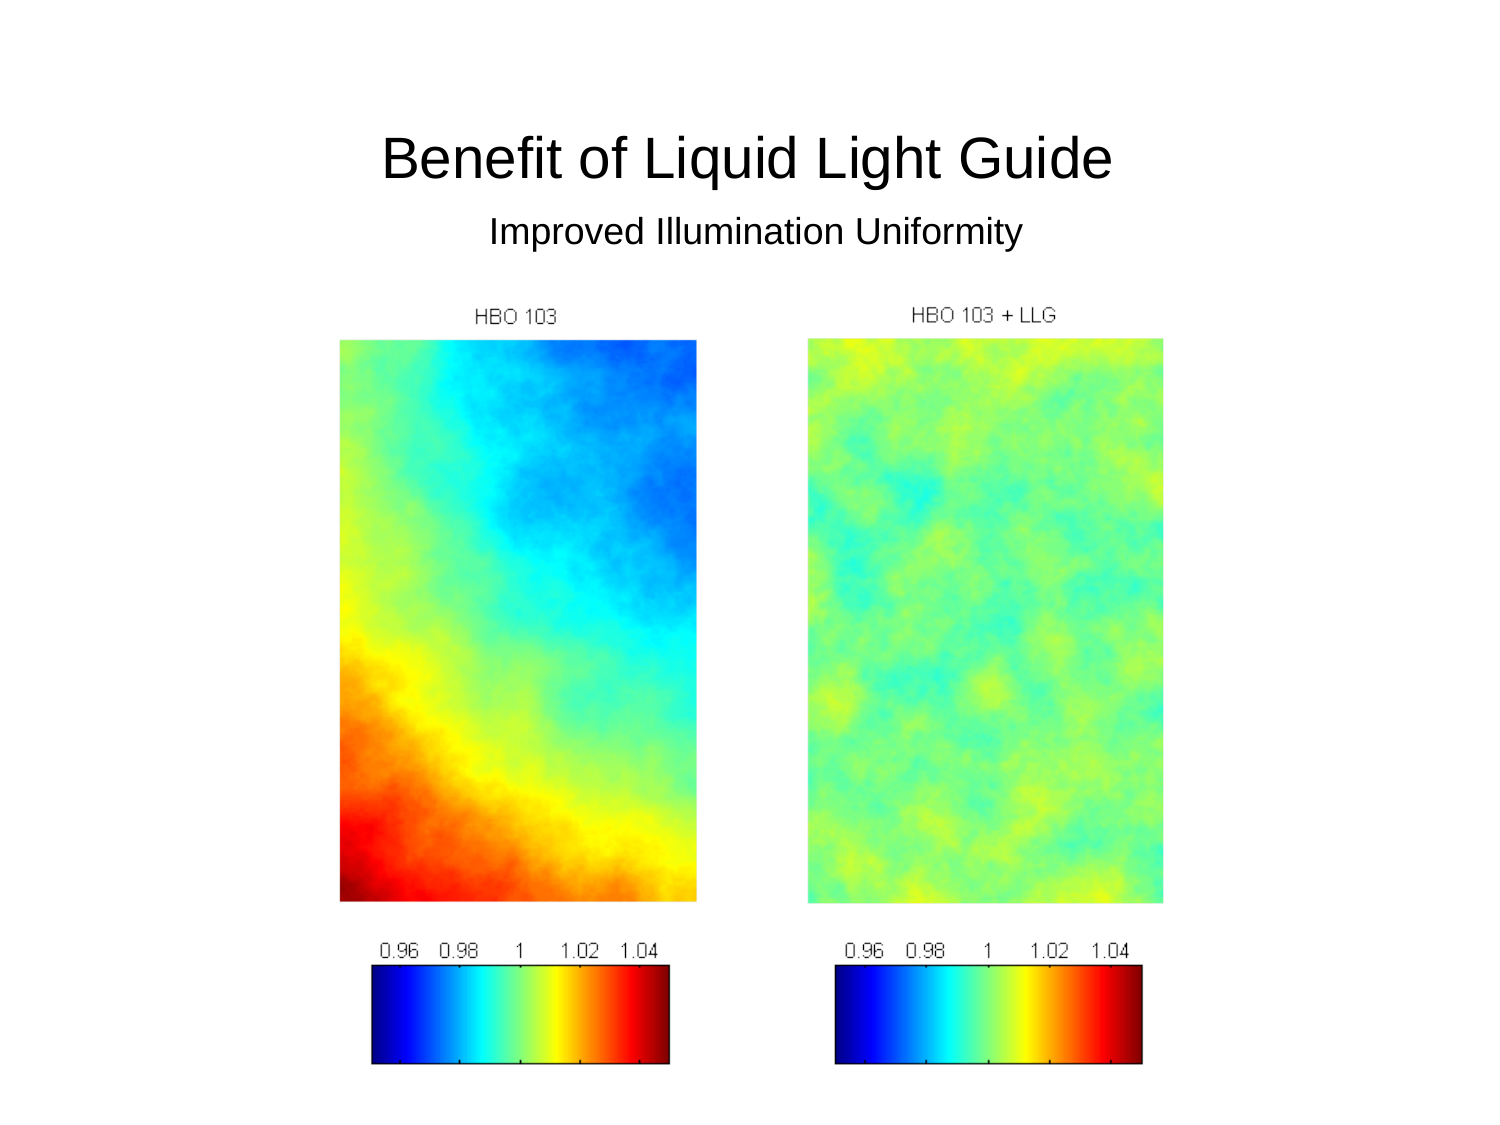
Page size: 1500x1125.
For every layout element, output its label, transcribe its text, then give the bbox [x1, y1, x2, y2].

text_box Benefit of Liquid Light Guide [366, 112, 1131, 198]
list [324, 287, 1176, 1076]
text_box Improved Illumination Uniformity [449, 199, 1063, 260]
